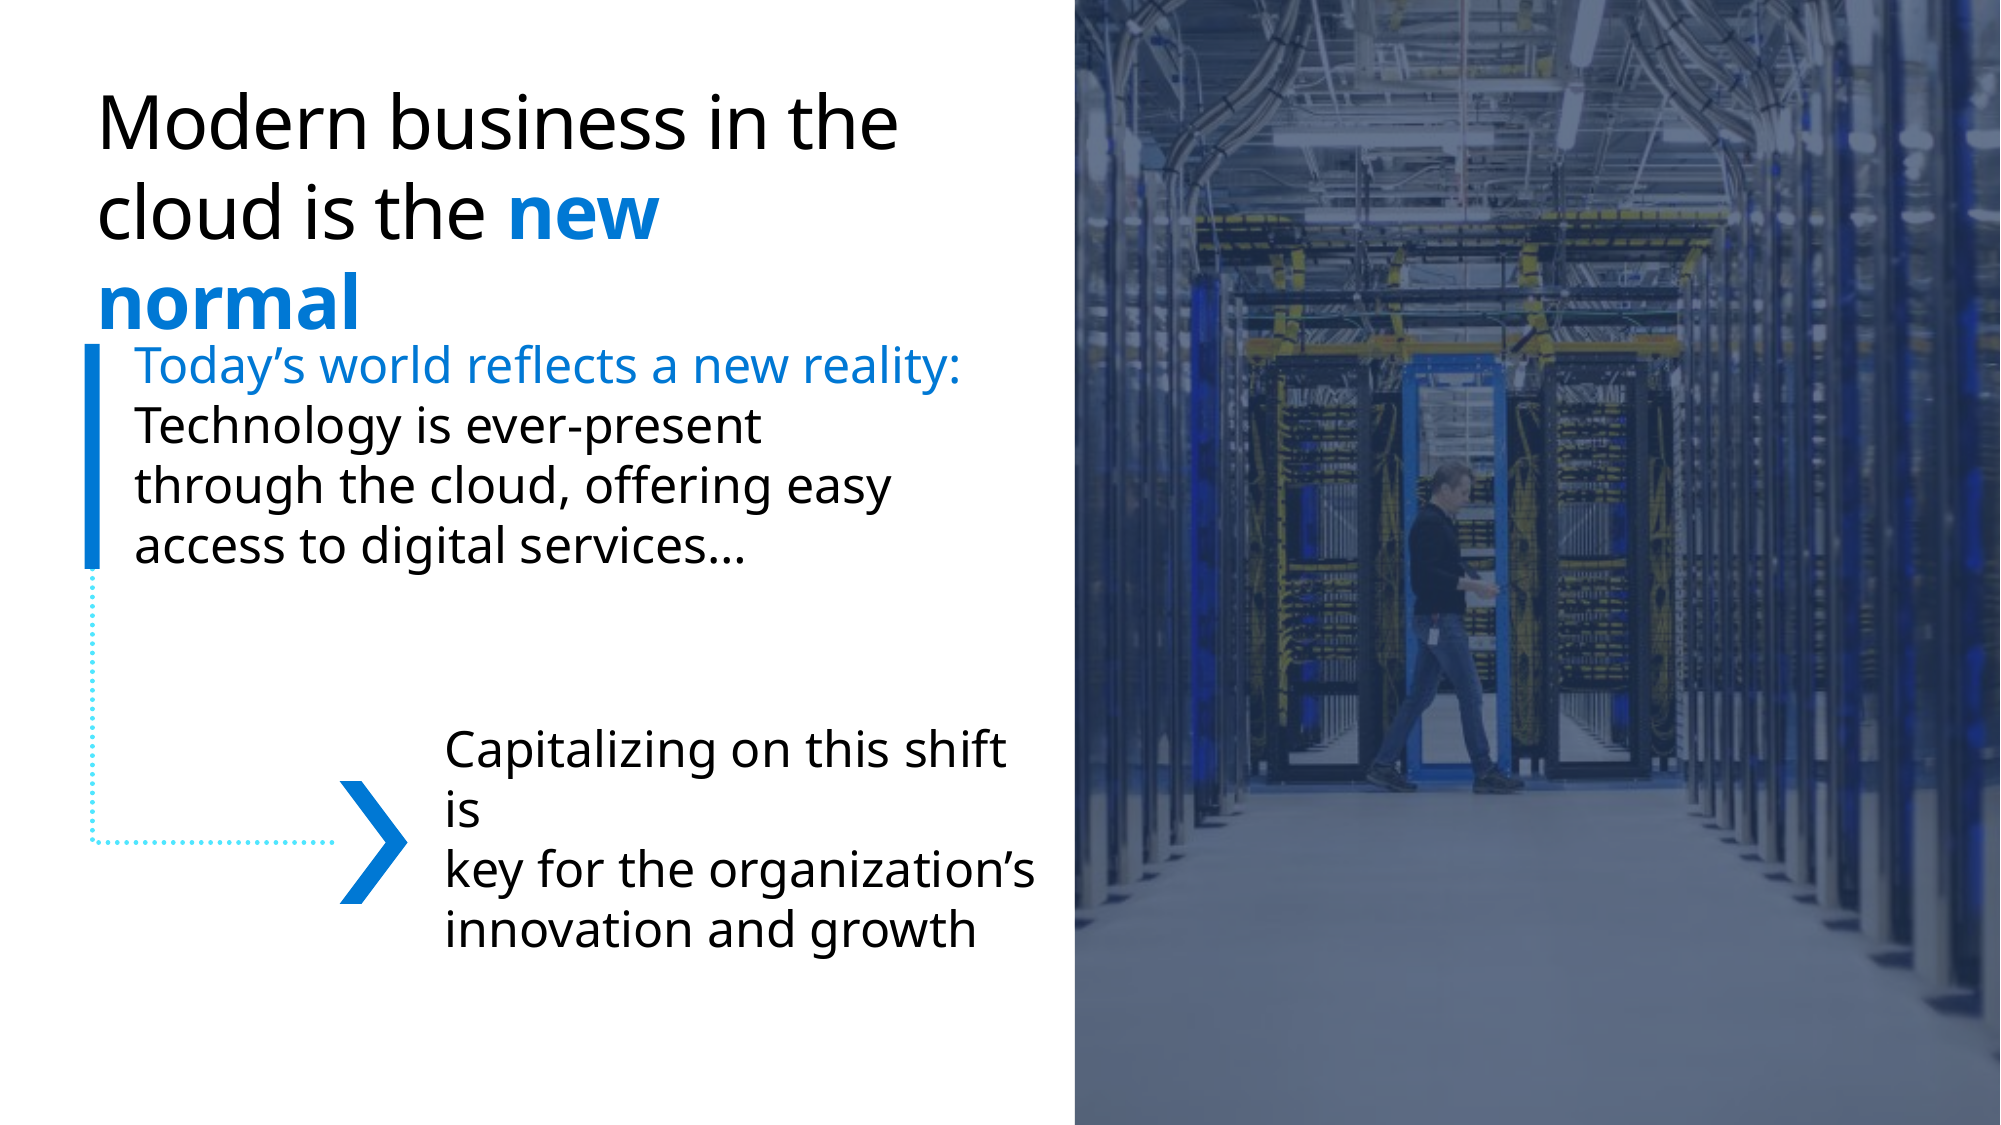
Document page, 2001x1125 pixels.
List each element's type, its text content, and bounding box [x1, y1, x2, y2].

picture [1074, 0, 2000, 1125]
text_box Today’s world reflects a new reality: Technology is ever-present through the cloud, offering easy access to digital services… [119, 330, 978, 577]
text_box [84, 343, 408, 905]
text_box Capitalizing on this shift is key for the organization’s innovation and growth [429, 741, 1054, 935]
title Modern business in the cloud is the new normal [96, 75, 940, 257]
